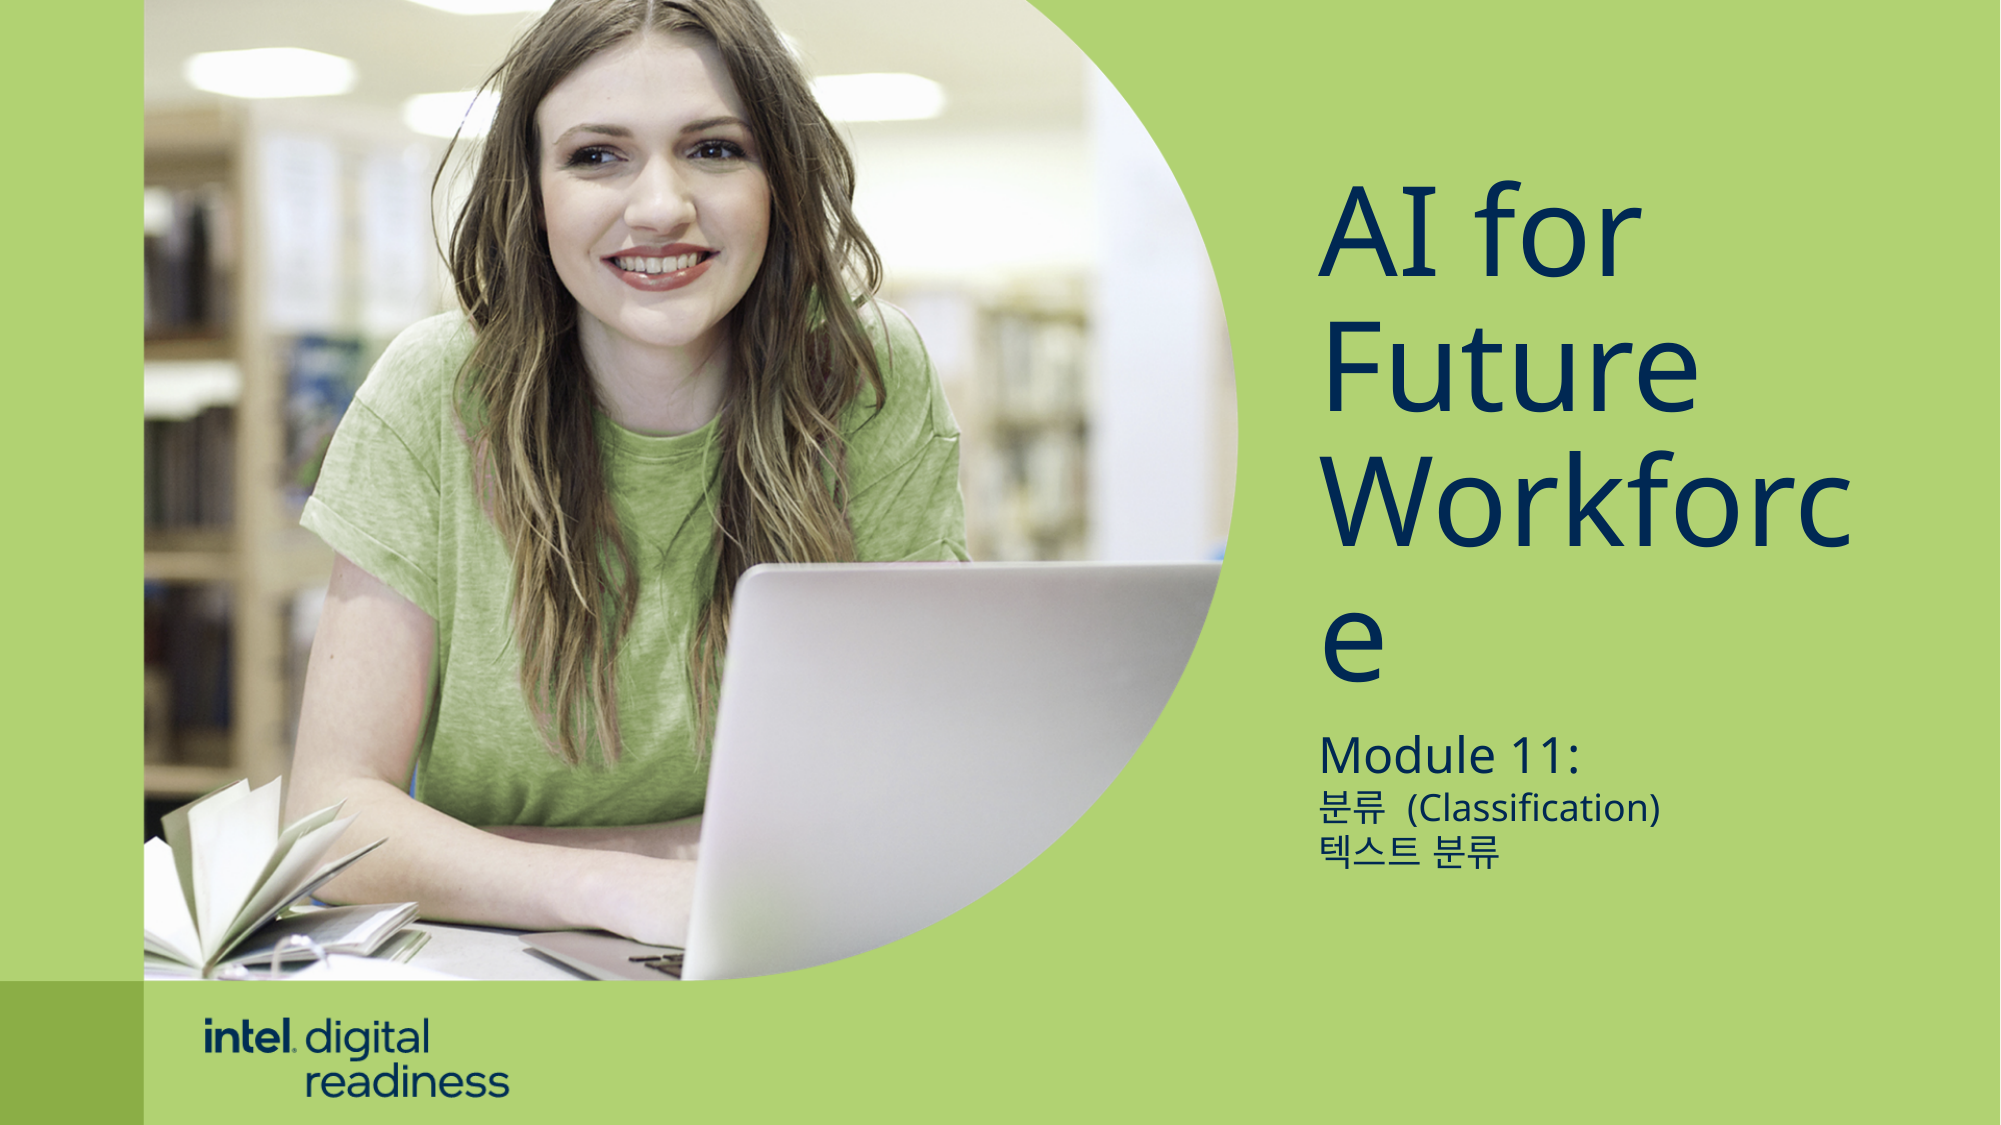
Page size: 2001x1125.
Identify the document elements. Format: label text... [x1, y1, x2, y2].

text_box AI for Future Workforce [1303, 408, 1895, 716]
text_box Module 11: 분류 (Classification) 텍스트 분류 [1303, 716, 1978, 869]
picture [0, 0, 2001, 1125]
